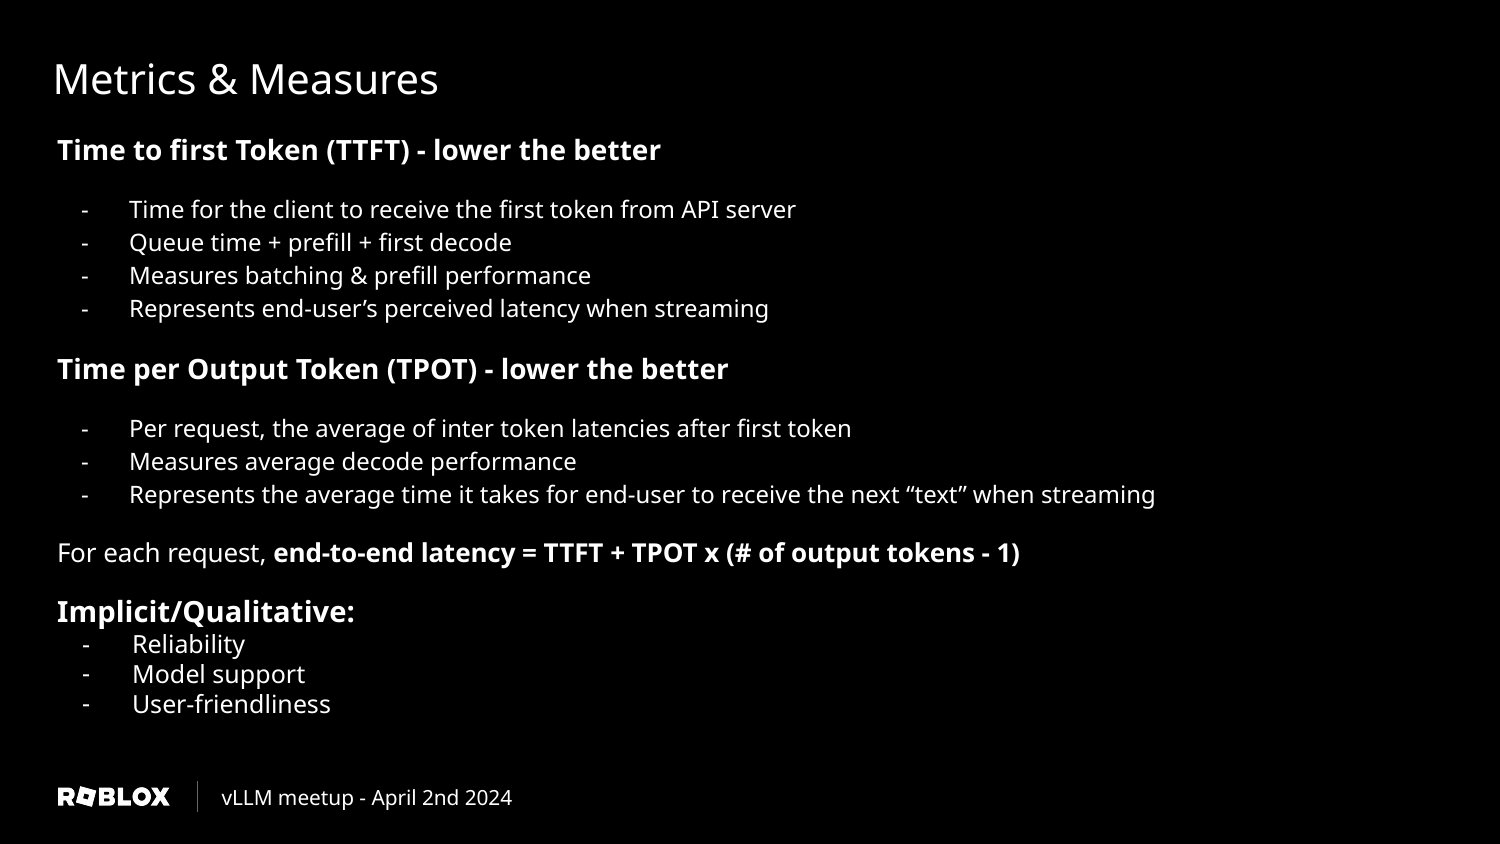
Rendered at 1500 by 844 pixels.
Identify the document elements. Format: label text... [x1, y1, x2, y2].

text_box Implicit/Qualitative: Reliability Model support User-friendliness [42, 561, 702, 734]
title vLLM meetup - April 2nd 2024 [206, 787, 1347, 807]
title Metrics & Measures [37, 37, 1463, 98]
list Time to first Token (TTFT) - lower the better Time for the client to receive the first token from API server Queue time + prefill + first decode Measures batching & prefill performance Represents end-user’s perceived latency when streaming Time per Output Token (TPOT) - lower the better Per request, the average of inter token latencies after first token Measures average decode performance Represents the average time it takes for end-user to receive the next “text” when streaming For each request, end-to-end latency = TTFT + TPOT x (# of output tokens - 1) [42, 112, 1468, 587]
picture [58, 786, 170, 807]
